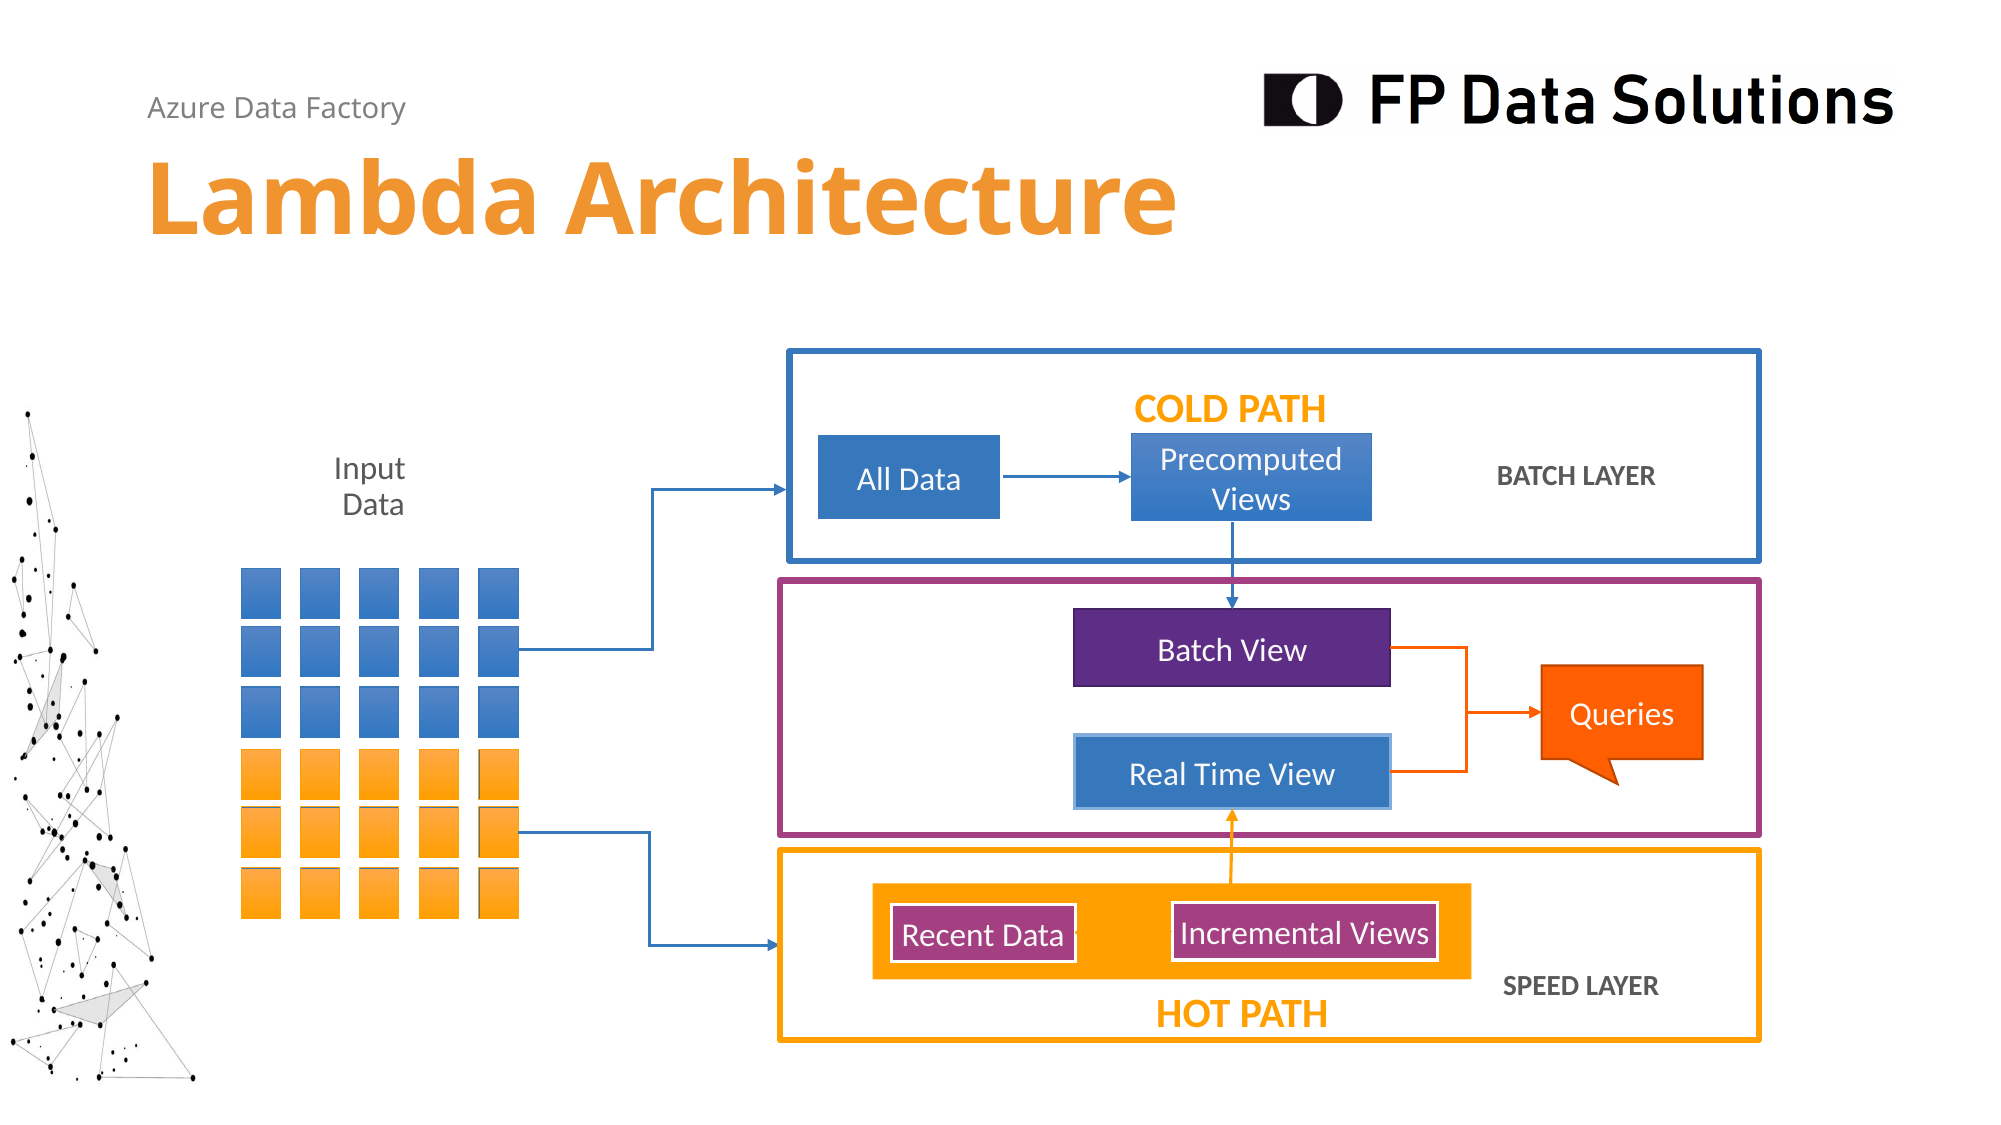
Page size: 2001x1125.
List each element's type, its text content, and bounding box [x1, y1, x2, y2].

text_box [241, 443, 519, 919]
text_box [518, 712, 1759, 1046]
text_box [517, 350, 1759, 712]
picture [0, 398, 205, 1093]
list Lambda Architecture [129, 140, 1231, 298]
picture [1257, 64, 1898, 133]
